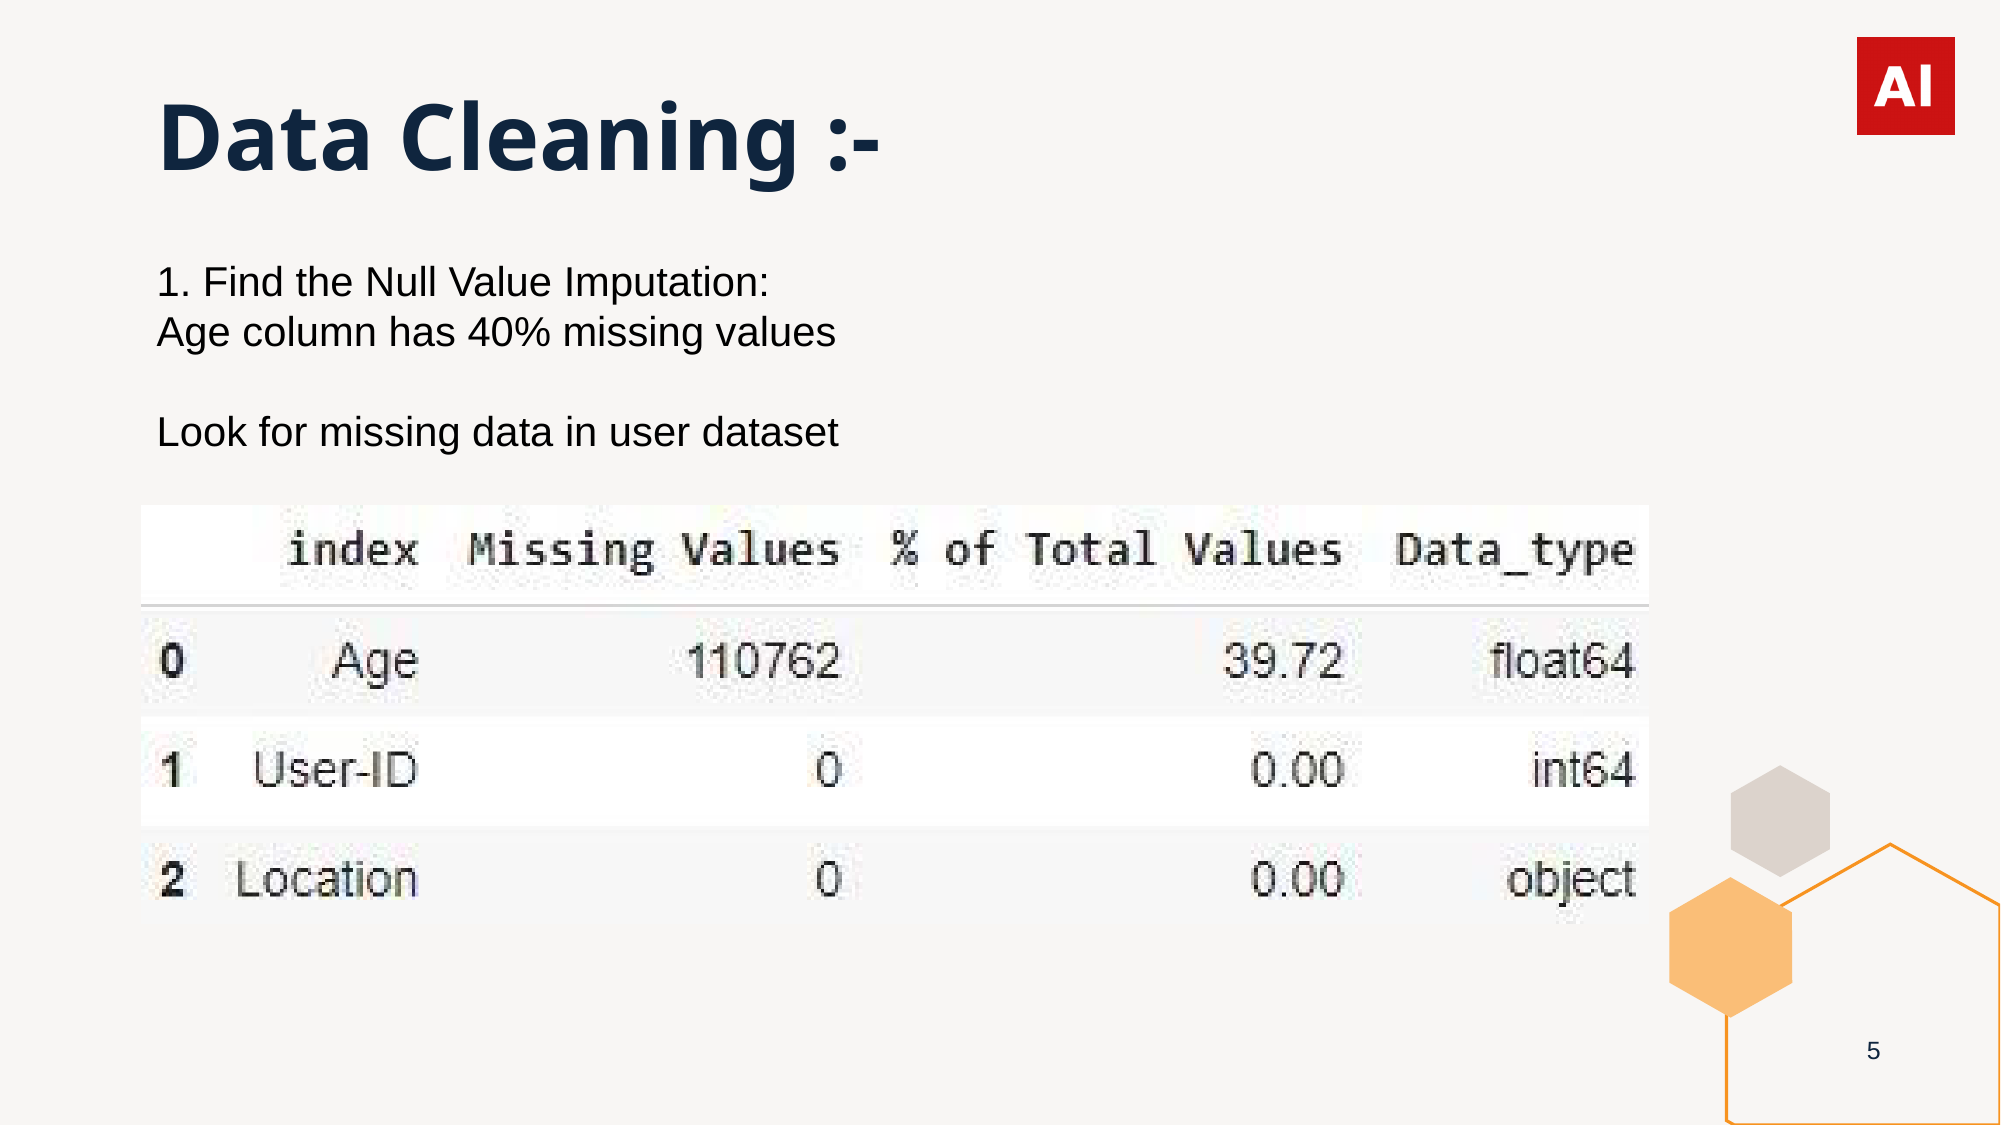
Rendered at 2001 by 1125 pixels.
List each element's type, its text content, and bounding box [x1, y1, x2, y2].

picture [141, 504, 1649, 924]
picture [1857, 37, 1955, 136]
text_box 1. Find the Null Value Imputation: Age column has 40% missing values Look for missing data in user dataset [141, 247, 1019, 463]
slide_number 5 [1836, 1020, 1912, 1080]
text_box Data Cleaning :- [141, 71, 1000, 197]
